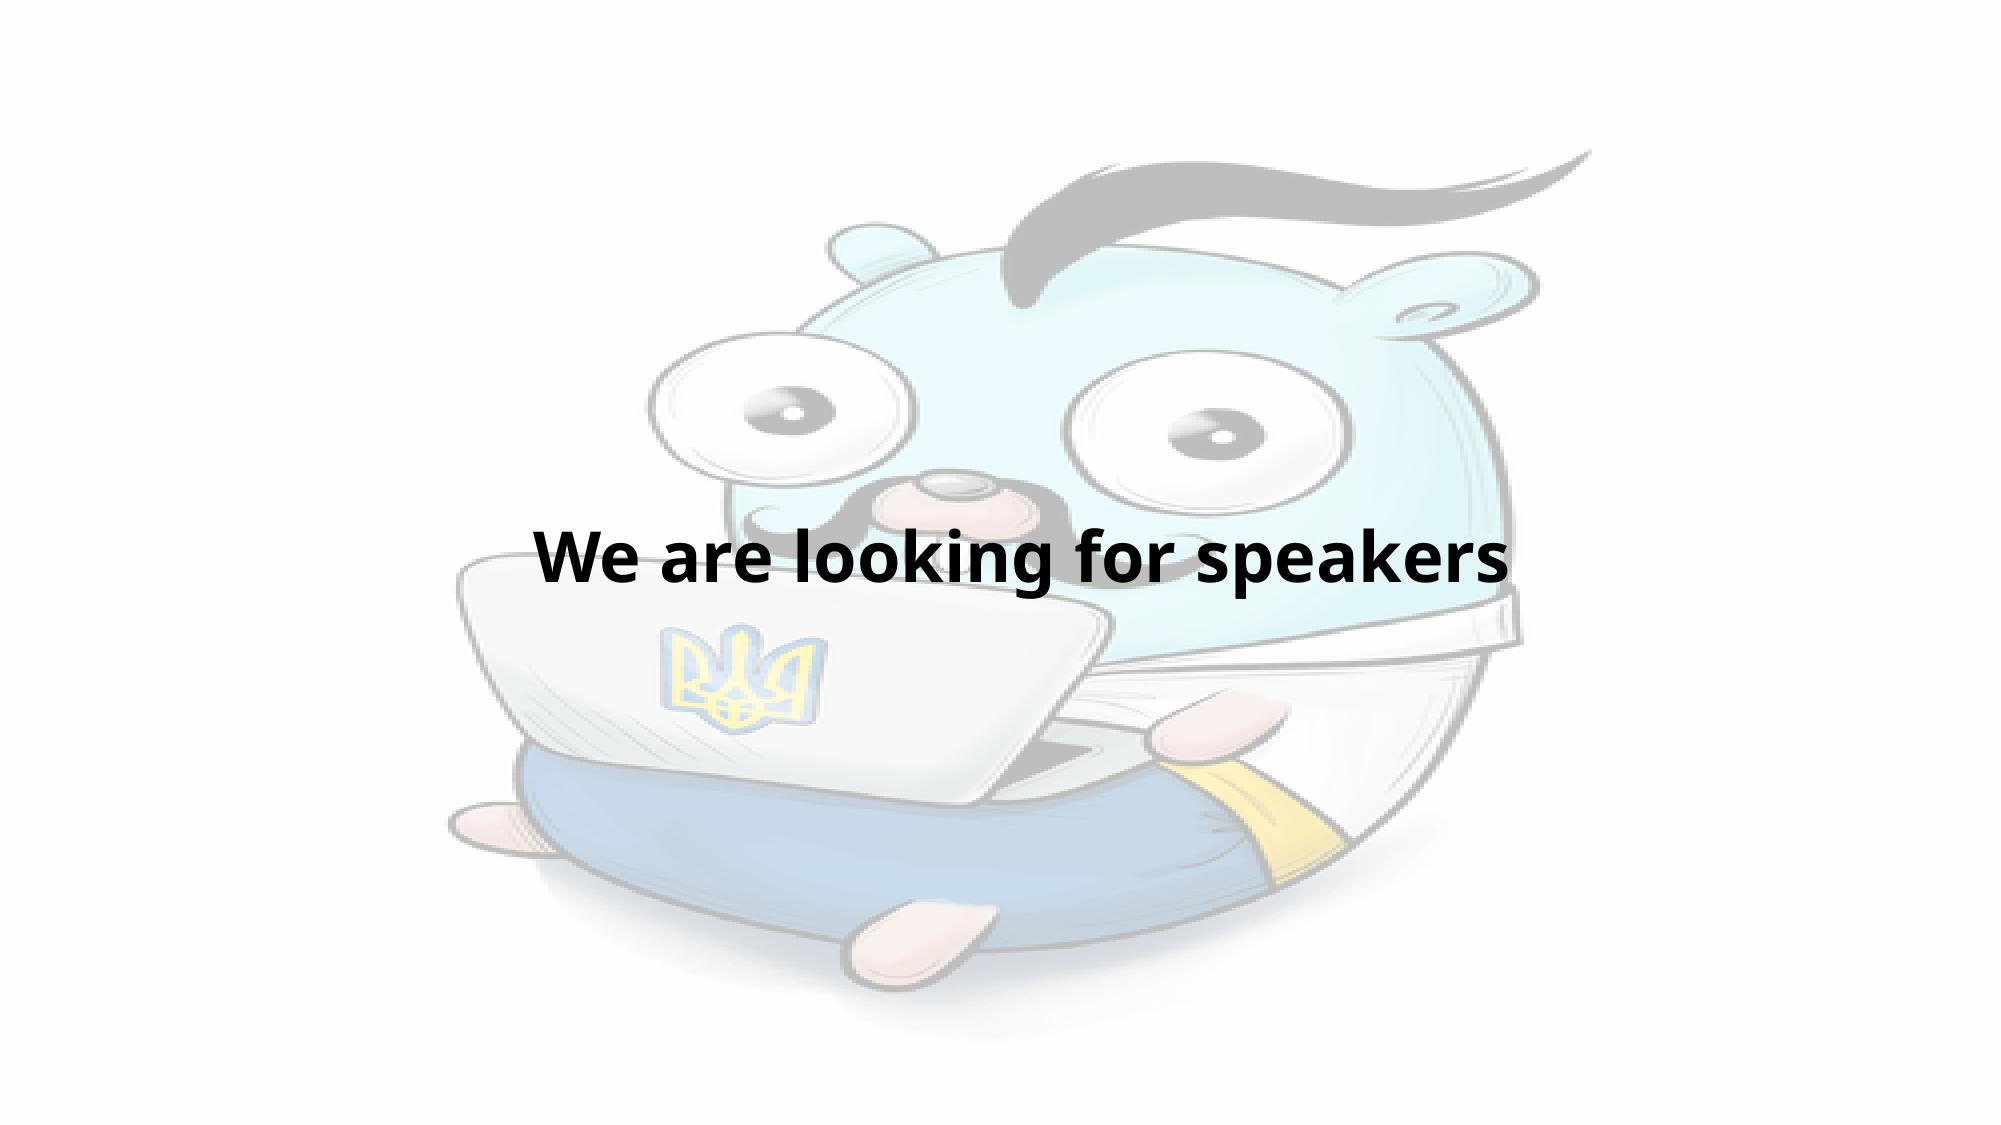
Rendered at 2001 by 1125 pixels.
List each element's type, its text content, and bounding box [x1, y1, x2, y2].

text_box We are looking for speakers [249, 0, 1750, 1125]
